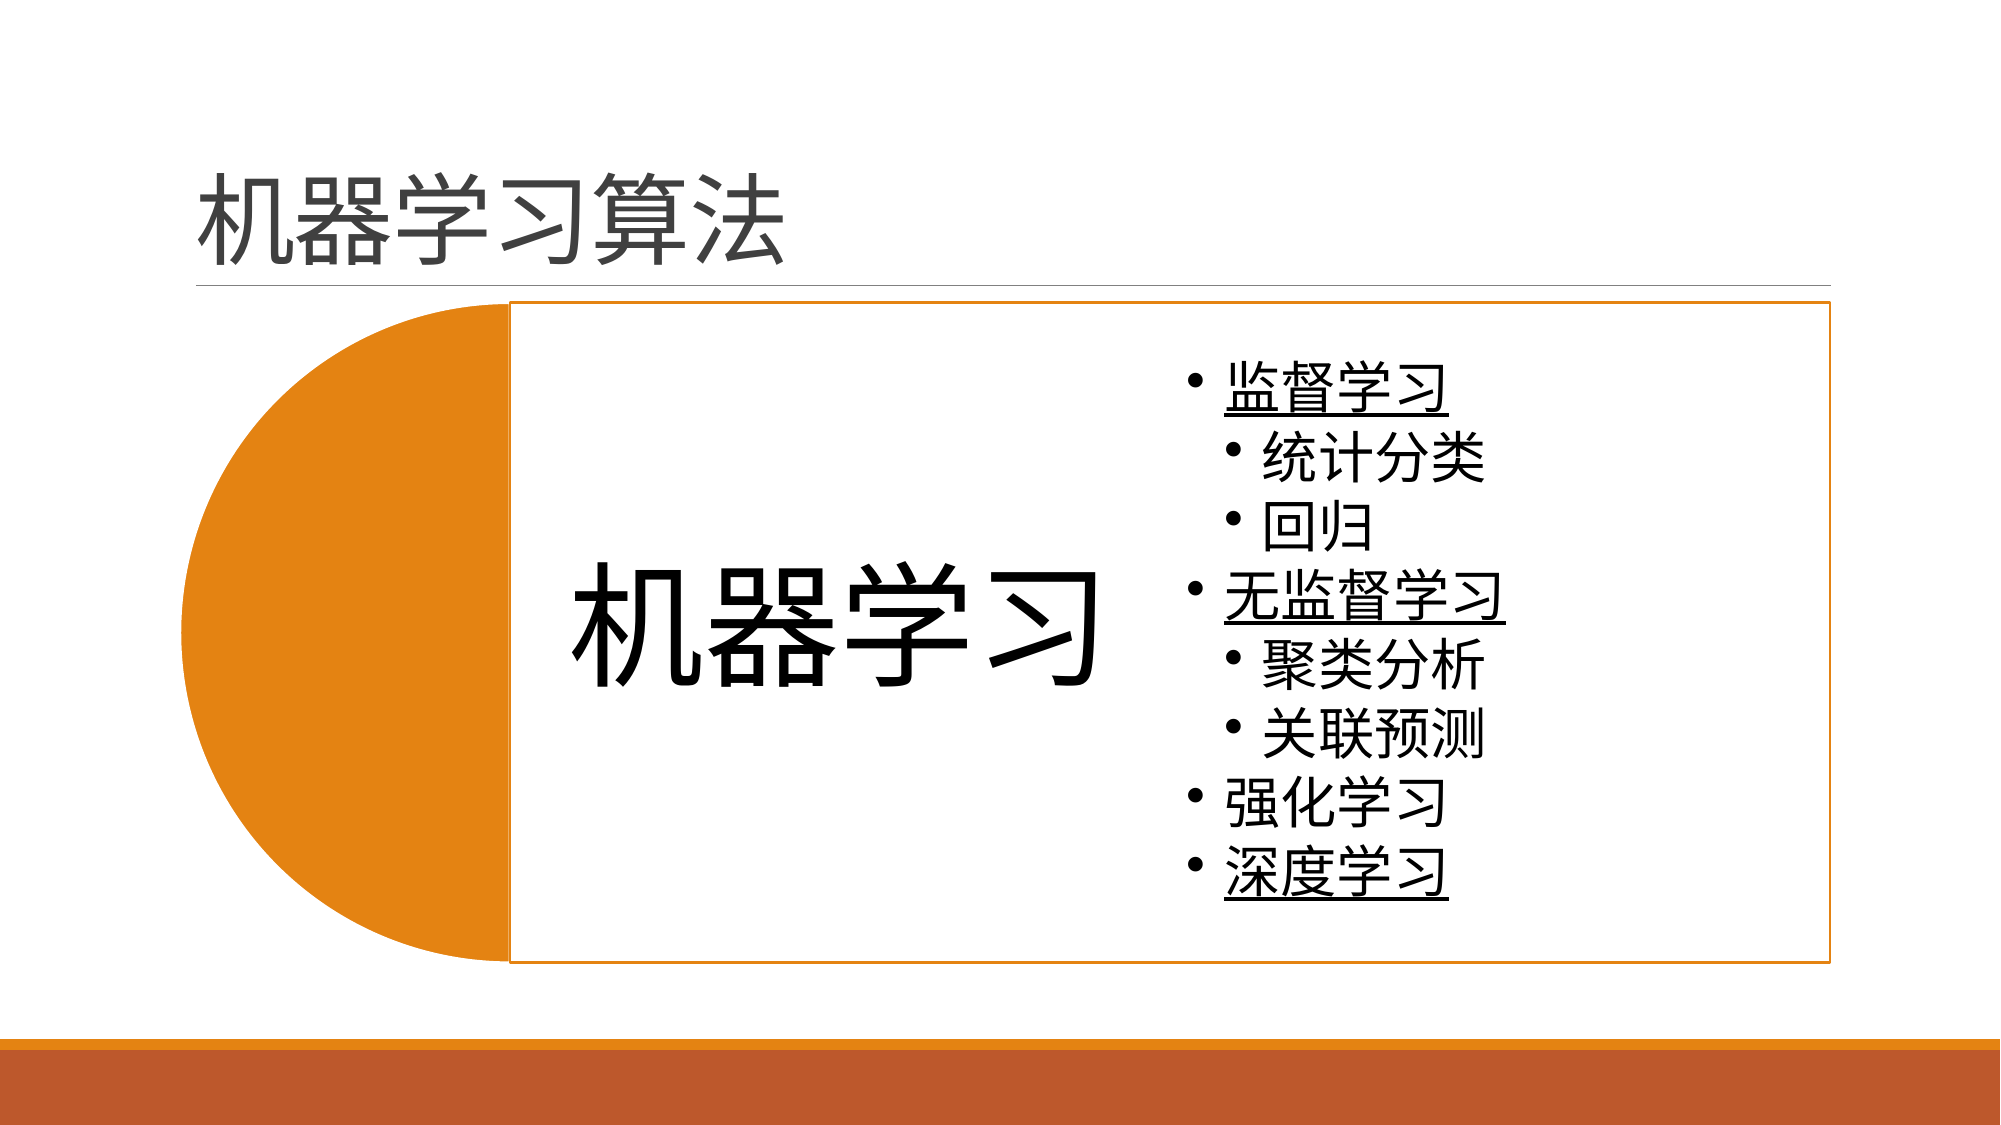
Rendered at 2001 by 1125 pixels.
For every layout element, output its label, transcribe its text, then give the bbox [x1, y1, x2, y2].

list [179, 302, 1831, 964]
title 机器学习算法 [180, 47, 1830, 285]
